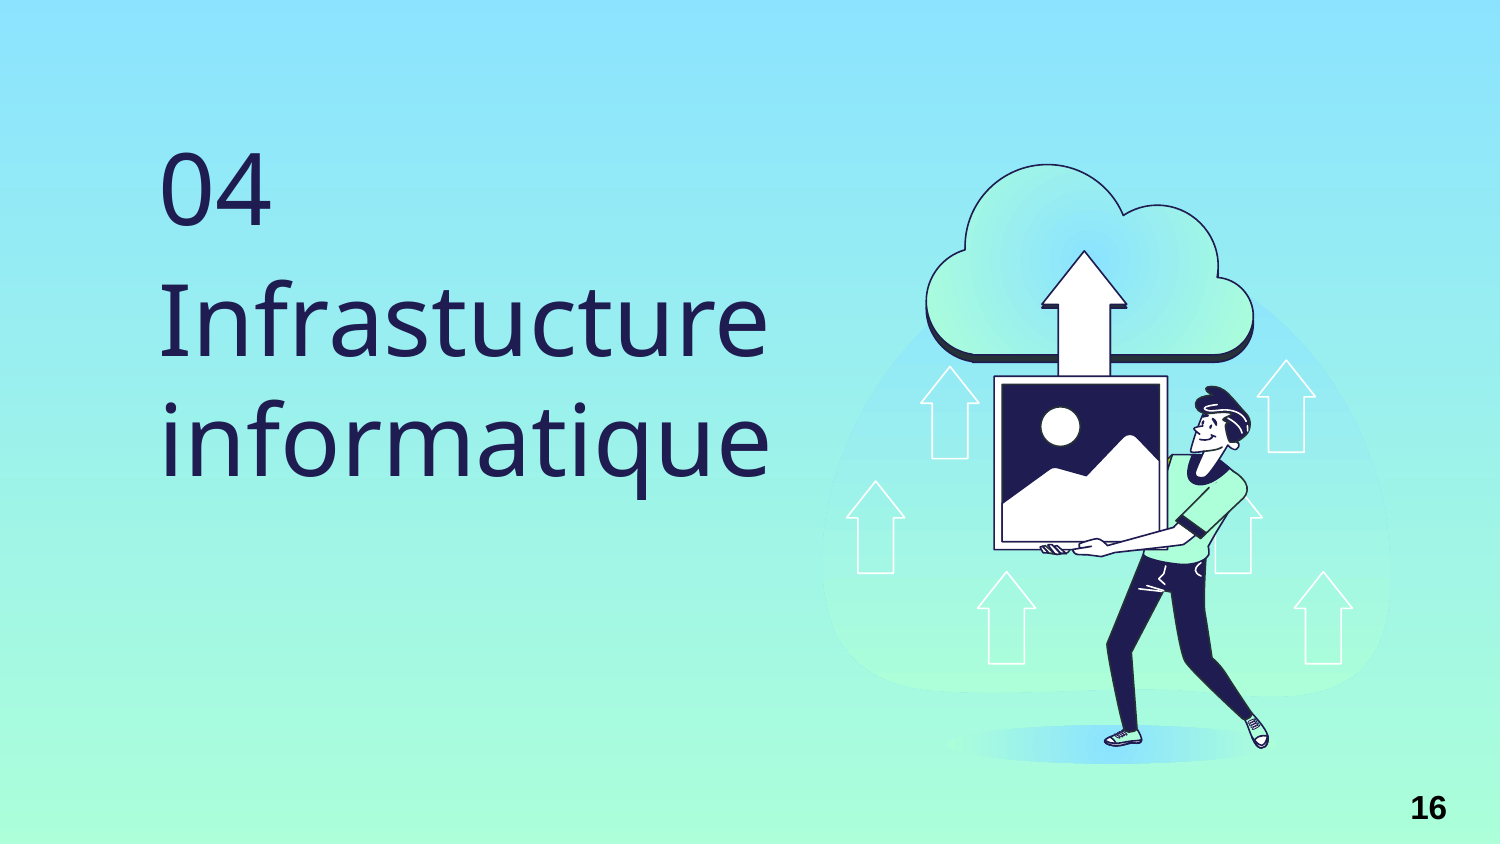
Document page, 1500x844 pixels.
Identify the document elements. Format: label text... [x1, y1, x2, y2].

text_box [813, 163, 1396, 764]
title Infrastucture informatique [143, 239, 808, 514]
text_box 16 [1395, 778, 1470, 834]
title 04 [143, 129, 580, 260]
